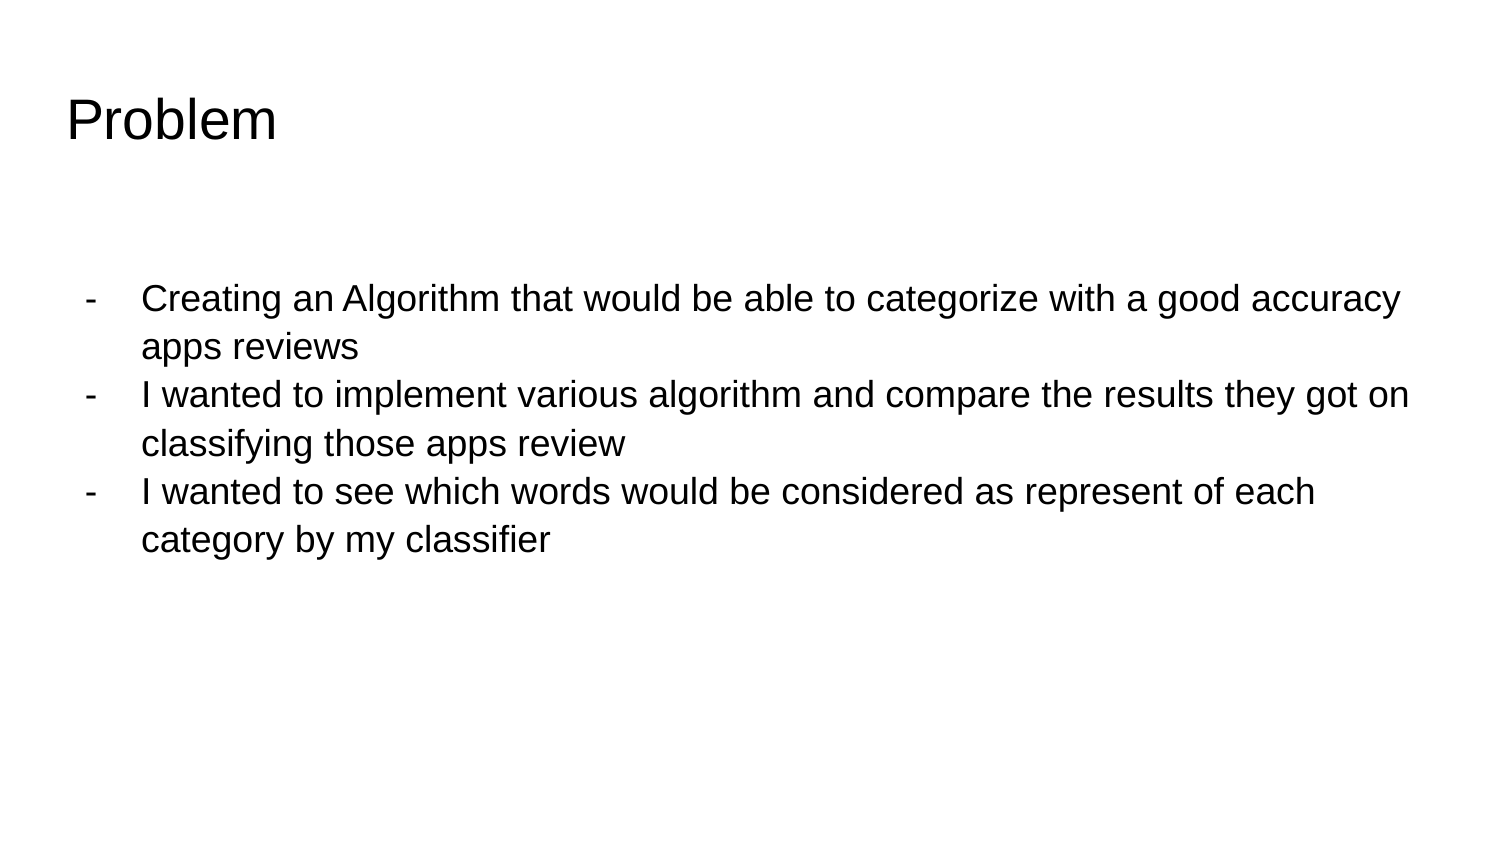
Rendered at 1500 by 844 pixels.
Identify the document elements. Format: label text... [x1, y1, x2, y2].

list Creating an Algorithm that would be able to categorize with a good accuracy apps reviews I wanted to implement various algorithm and compare the results they got on classifying those apps review I wanted to see which words would be considered as represent of each category by my classifier [51, 189, 1449, 750]
title Problem [51, 72, 1449, 167]
